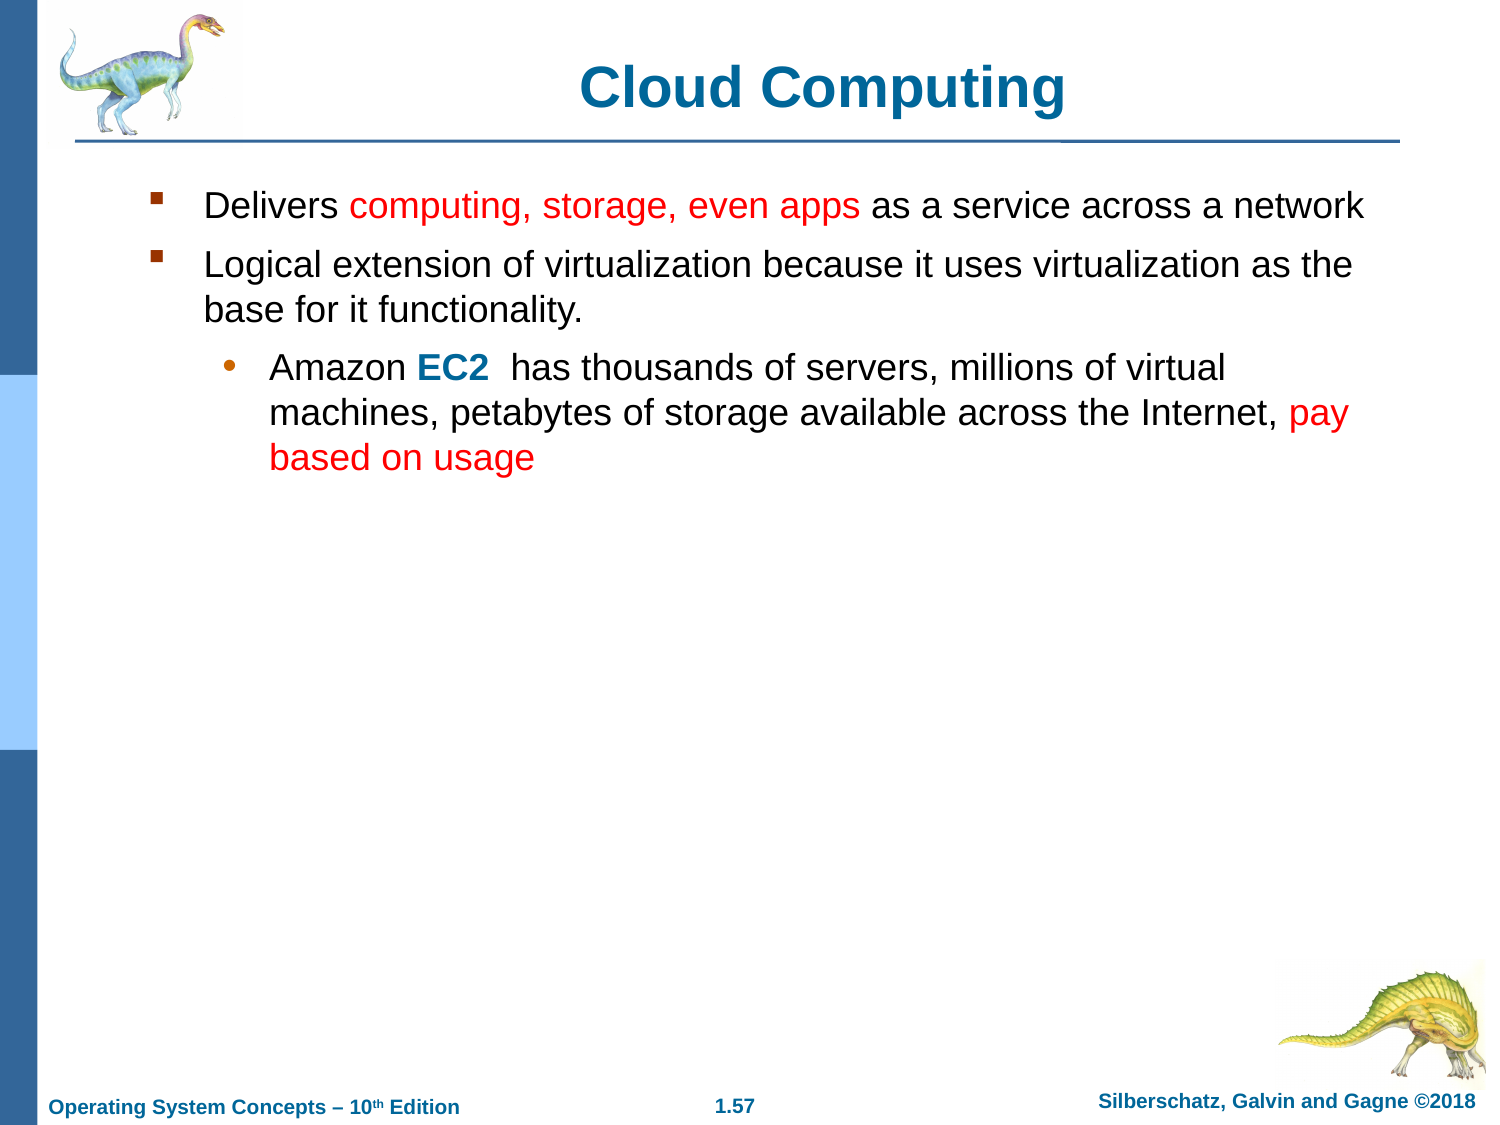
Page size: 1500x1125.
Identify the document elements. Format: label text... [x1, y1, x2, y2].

list Delivers computing, storage, even apps as a service across a network Logical extension of virtualization because it uses virtualization as the base for it functionality. Amazon EC2 has thousands of servers, millions of virtual machines, petabytes of storage available across the Internet, pay based on usage [132, 173, 1387, 963]
picture [1275, 959, 1486, 1090]
title Cloud Computing [156, 32, 1490, 128]
picture [46, 0, 243, 149]
